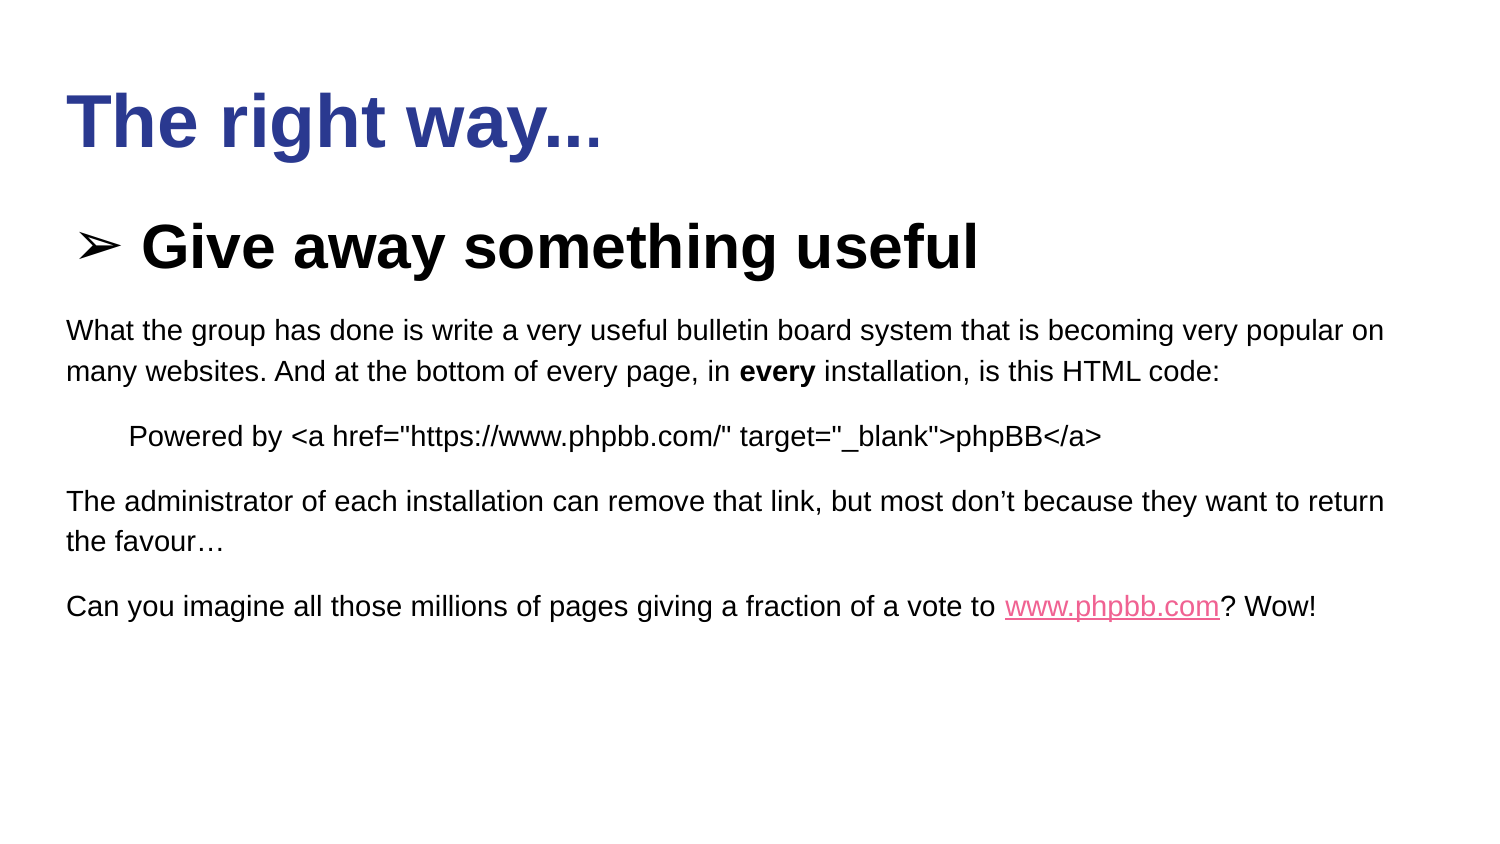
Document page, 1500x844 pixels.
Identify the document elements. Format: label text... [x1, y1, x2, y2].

title The right way... Give away something useful What the group has done is write a very useful bulletin board system that is becoming very popular on many websites. And at the bottom of every page, in every installation, is this HTML code: Powered by <a href="https://www.phpbb.com/" target="_blank">phpBB</a> The administrator of each installation can remove that link, but most don’t because they want to return the favour… Can you imagine all those millions of pages giving a fraction of a vote to www.phpbb.com? Wow! [51, 43, 1449, 752]
